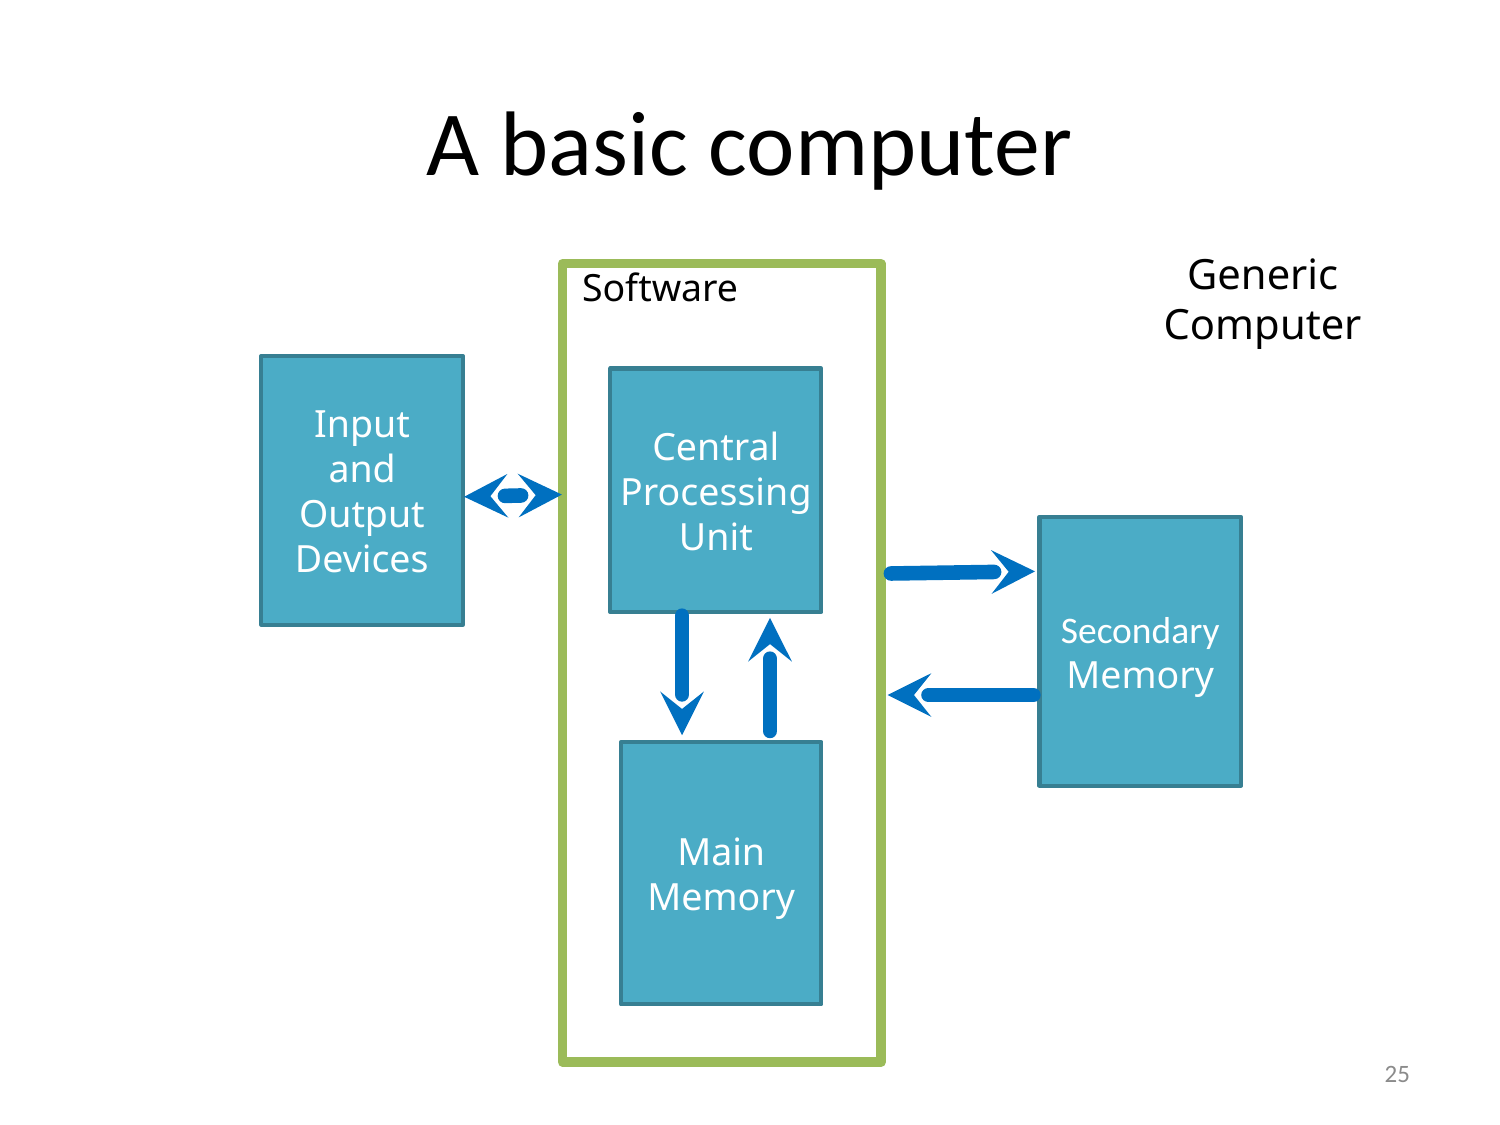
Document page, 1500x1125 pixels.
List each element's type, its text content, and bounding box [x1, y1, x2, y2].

text_box Secondary Memory [1037, 515, 1243, 788]
text_box Central Processing Unit [608, 366, 823, 614]
text_box Software [560, 262, 883, 1064]
text_box Main Memory [619, 740, 823, 1006]
title A basic computer [75, 45, 1425, 233]
text_box Generic Computer [1147, 227, 1378, 369]
text_box Input and Output Devices [259, 354, 465, 627]
slide_number 25 [1074, 1042, 1425, 1103]
